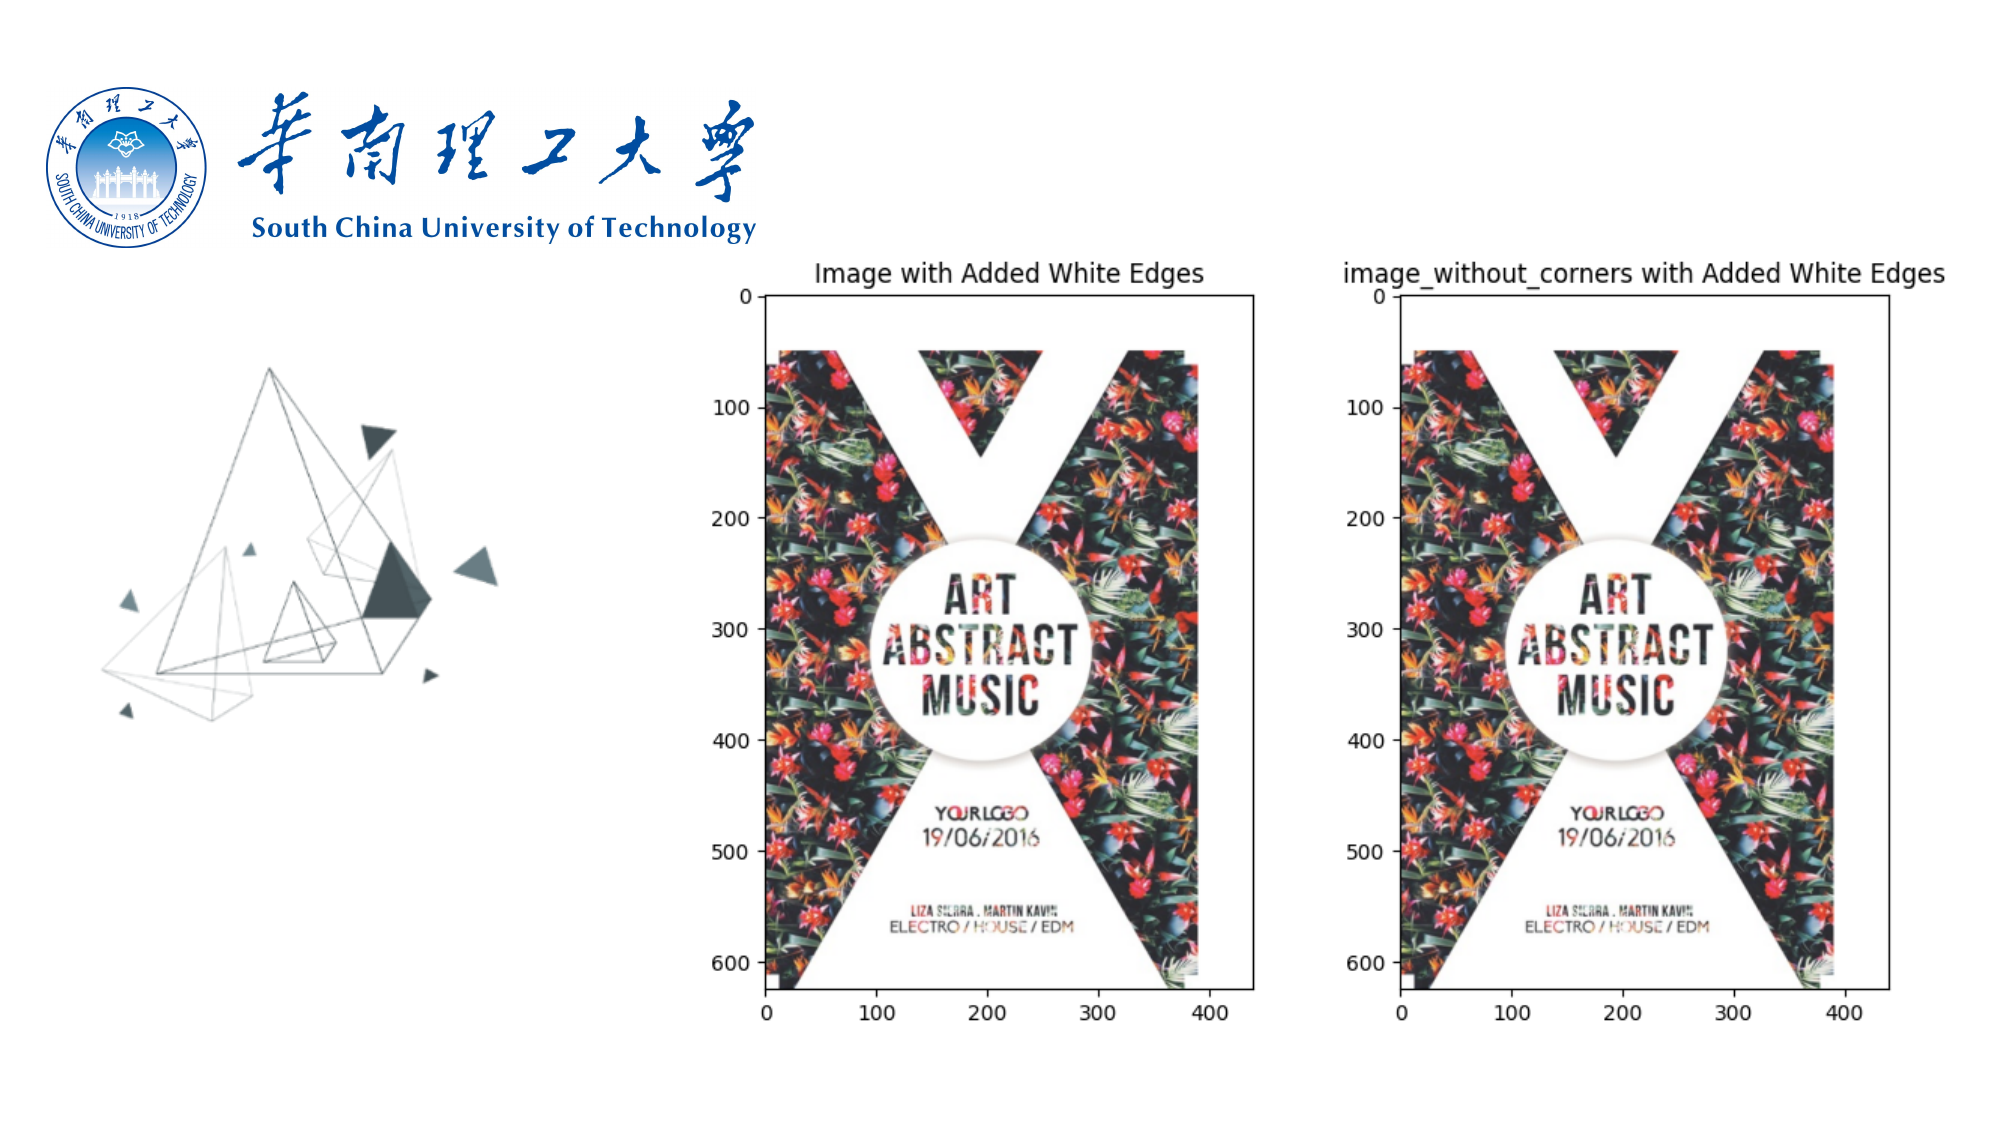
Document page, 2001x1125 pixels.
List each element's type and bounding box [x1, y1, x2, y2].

picture [46, 87, 1268, 1040]
picture [1328, 247, 1961, 1040]
